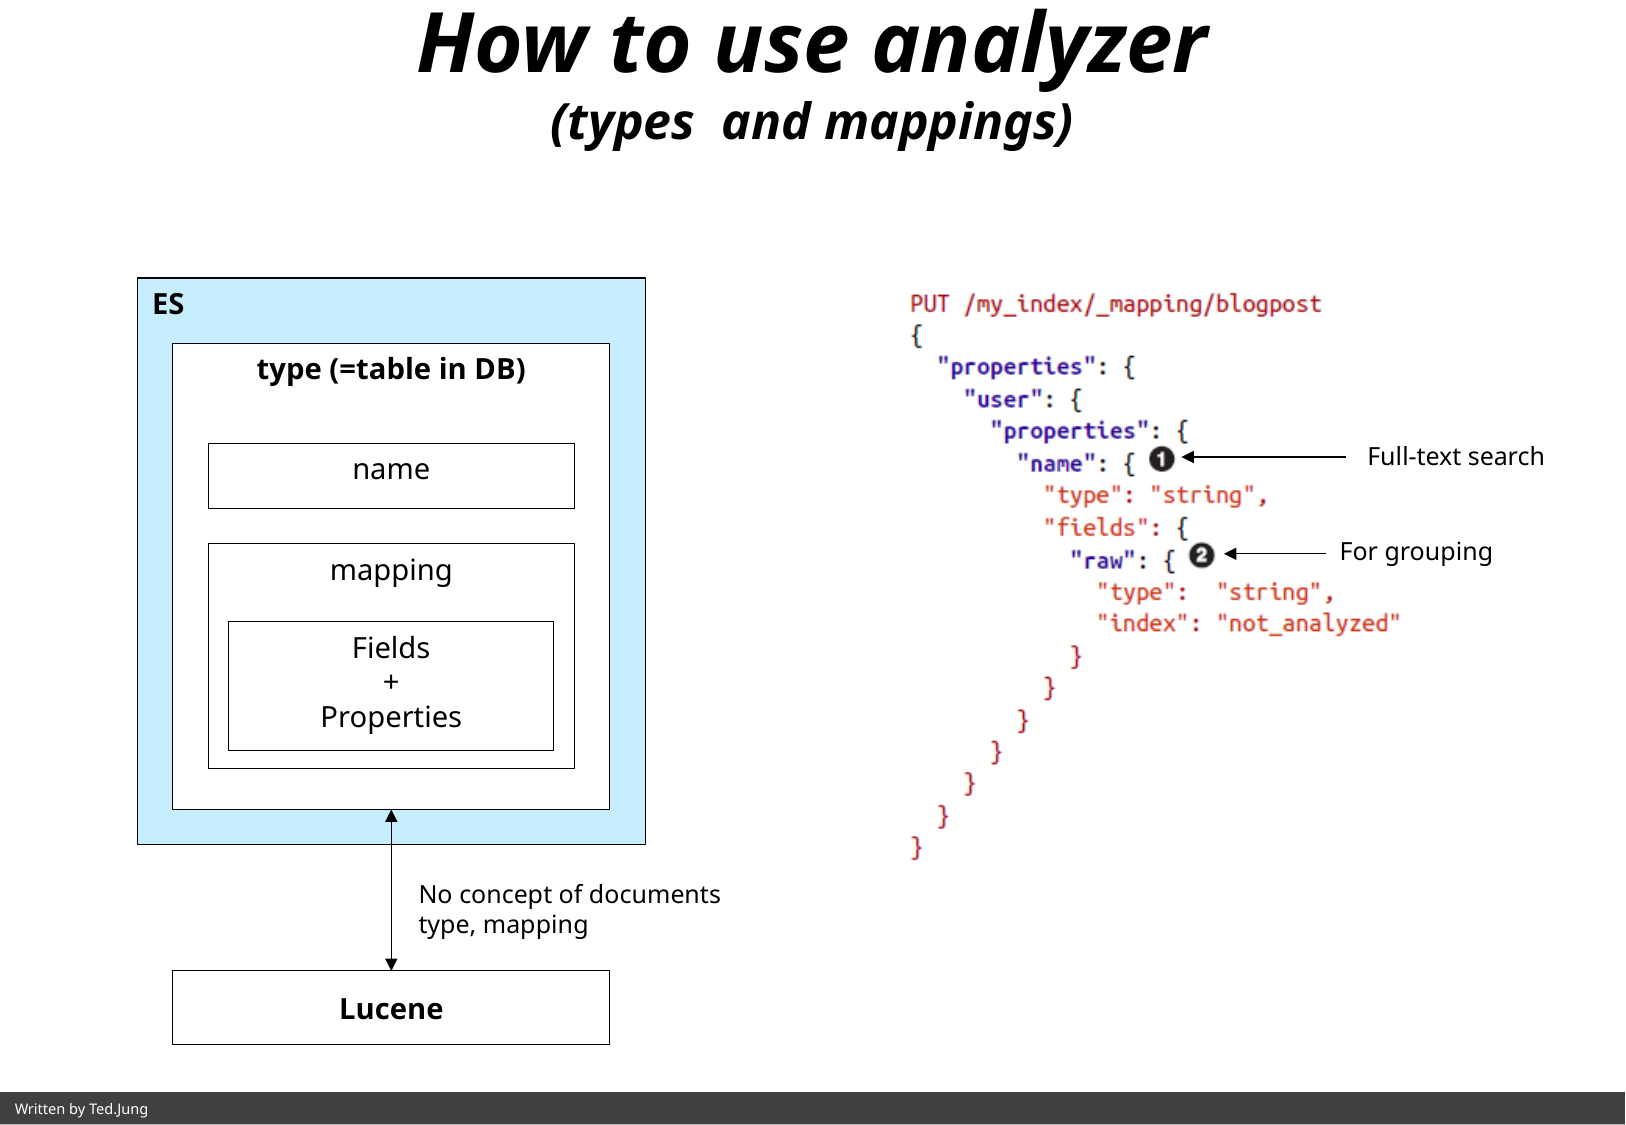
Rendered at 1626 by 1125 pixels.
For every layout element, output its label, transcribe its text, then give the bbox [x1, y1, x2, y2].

picture [900, 284, 1406, 868]
text_box Fields + Properties [227, 619, 556, 753]
text_box Lucene [171, 969, 612, 1047]
text_box name [206, 441, 576, 510]
text_box Full-text search [1412, 433, 1560, 479]
text_box How to use analyzer (types and mappings) [266, 30, 1359, 108]
text_box ES [135, 276, 647, 847]
text_box type (=table in DB) [171, 341, 612, 812]
text_box mapping [206, 542, 576, 770]
text_box For grouping [1412, 528, 1509, 574]
text_box No concept of documents type, mapping [403, 871, 745, 946]
